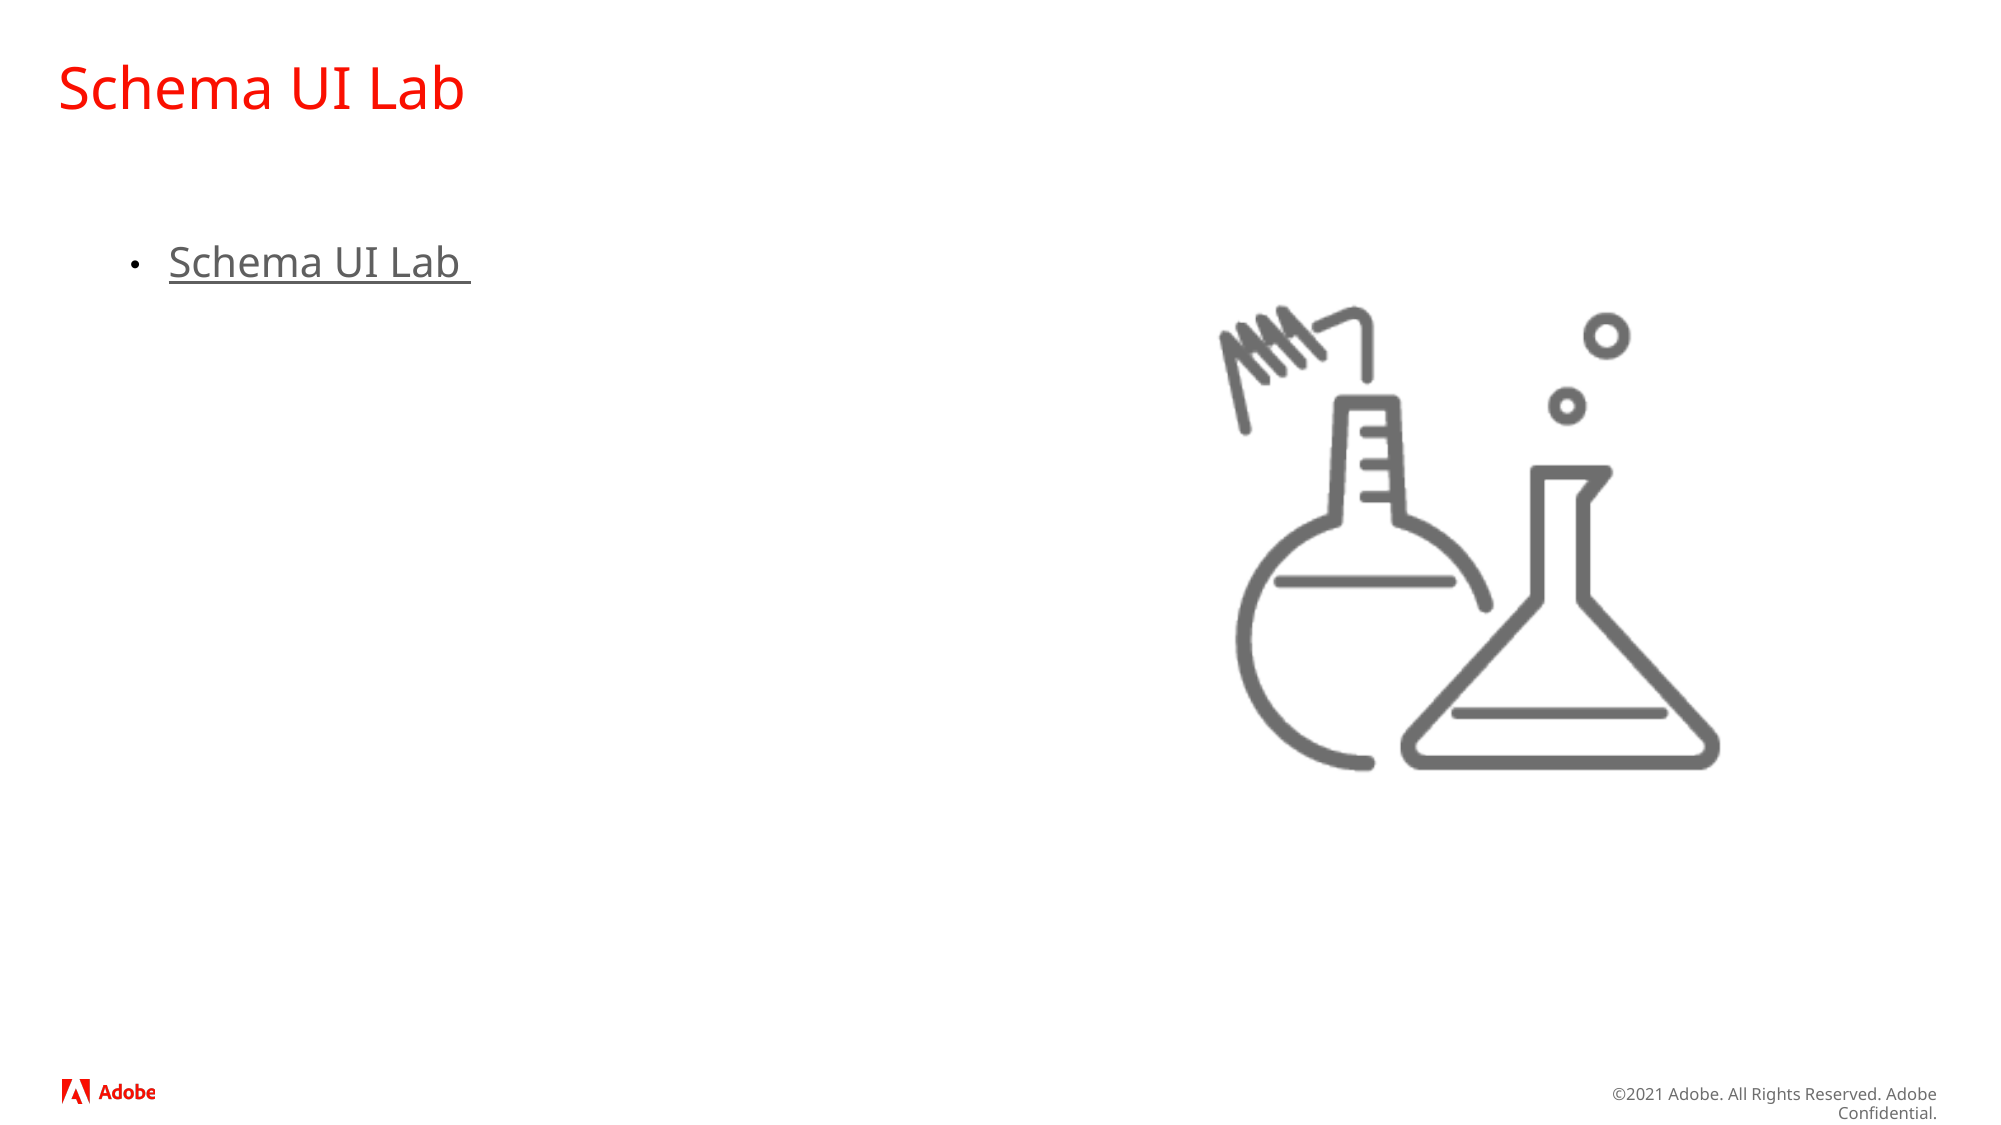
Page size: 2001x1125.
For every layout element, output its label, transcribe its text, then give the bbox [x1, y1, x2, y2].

title Schema UI Lab [51, 51, 1937, 158]
picture [1195, 267, 1744, 817]
list Schema UI Lab [47, 228, 1938, 990]
